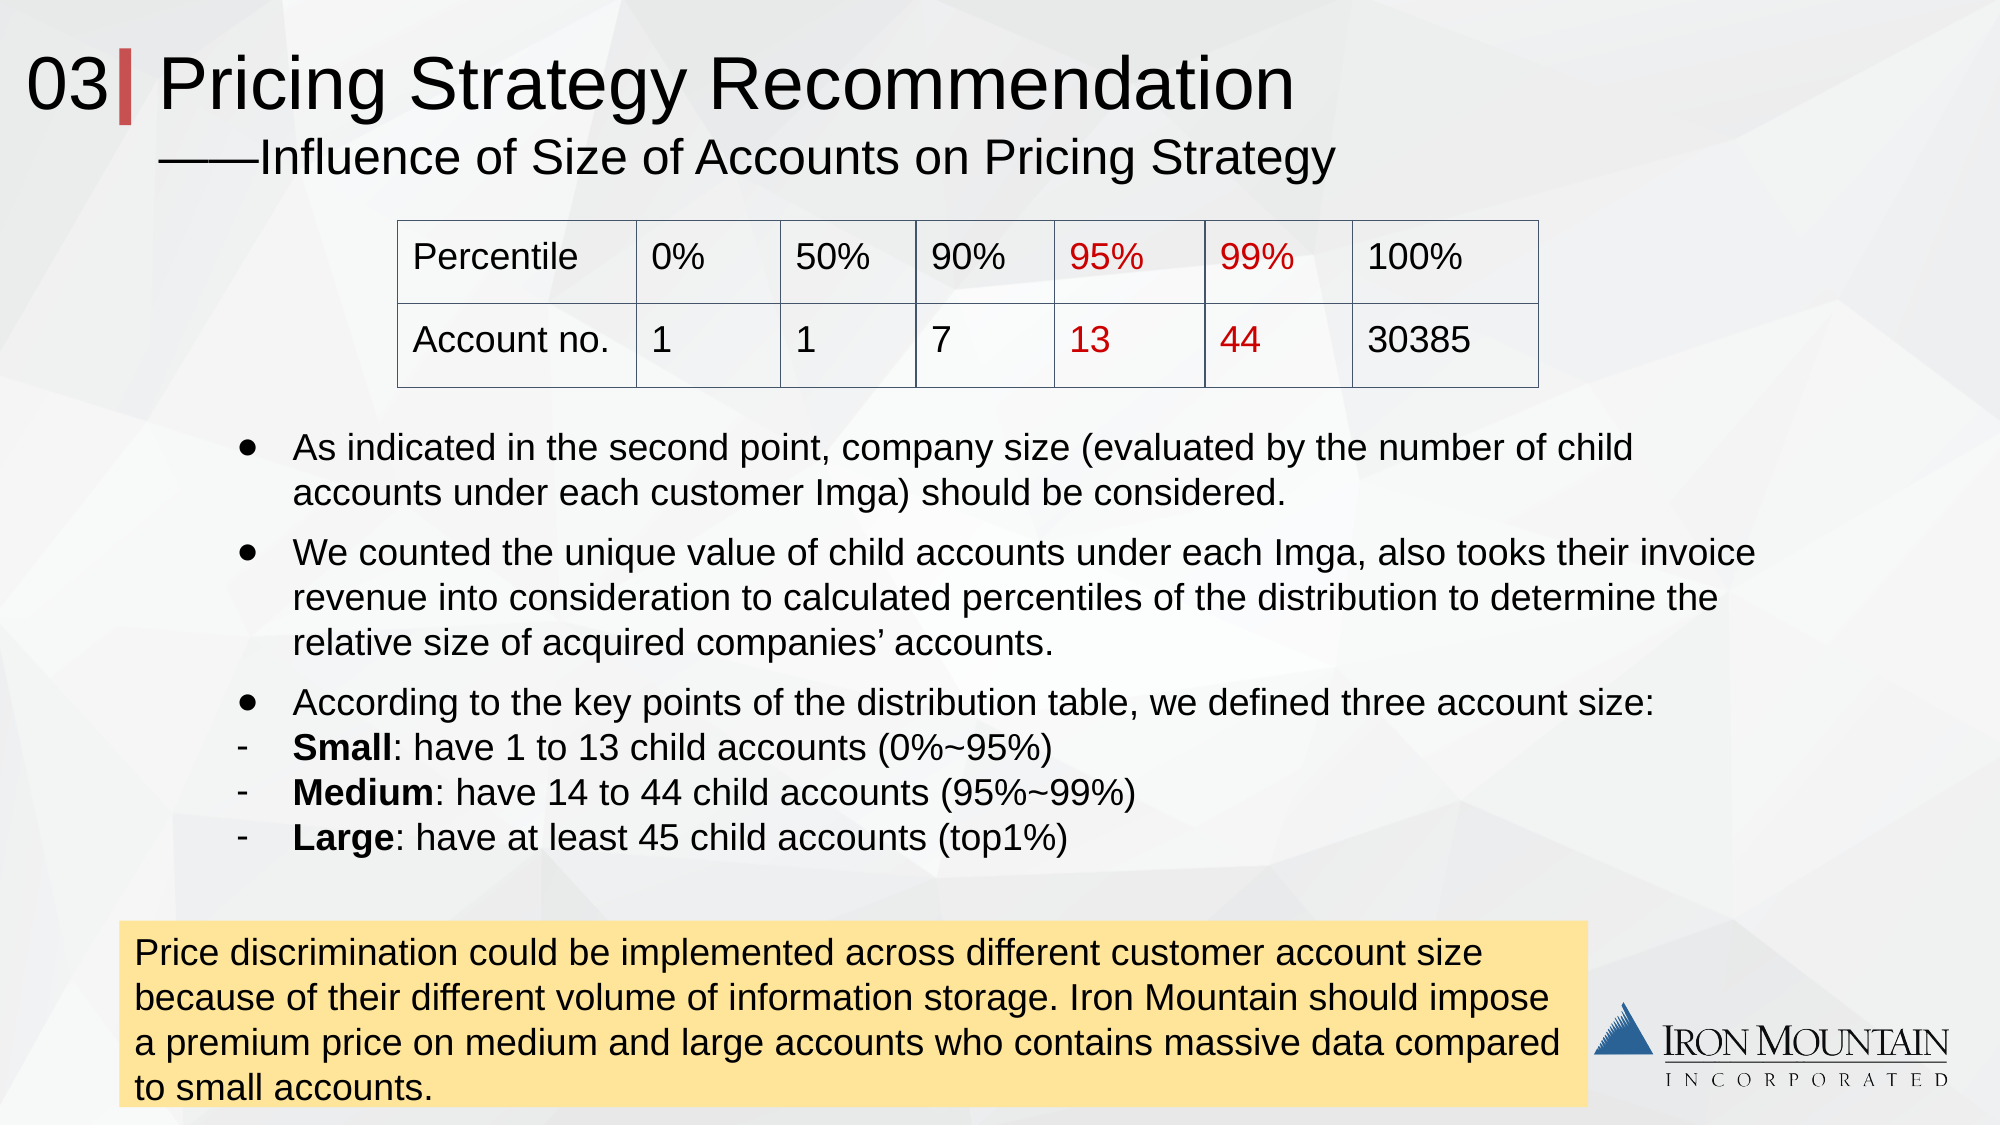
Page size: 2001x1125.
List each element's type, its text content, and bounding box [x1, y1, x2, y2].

table_header 99% [1206, 221, 1352, 303]
table_header 50% [781, 221, 915, 303]
text_box Pricing Strategy Recommendation ——Influence of Size of Accounts on Pricing Strategy [143, 27, 1785, 113]
table_header Percentile [398, 221, 636, 303]
table_cell 13 [1055, 304, 1204, 387]
table_header 95% [1055, 221, 1204, 303]
picture [0, 0, 2000, 1125]
text_box 03 [11, 27, 132, 126]
table_cell Account no. [398, 304, 636, 387]
table_cell 44 [1206, 304, 1352, 387]
table_cell 1 [637, 304, 780, 387]
table_cell 30385 [1353, 304, 1538, 387]
table_cell 7 [917, 304, 1054, 387]
table_header 100% [1353, 221, 1538, 303]
text_box As indicated in the second point, company size (evaluated by the number of child accounts under each customer Imga) should be considered. We counted the unique value of child accounts under each Imga, also tooks their invoice revenue into consideration to calculated percentiles of the distribution to determine the relative size of acquired companies’ accounts. According to the key points of the distribution table, we defined three account size: Small: have 1 to 13 child accounts (0%~95%) Medium: have 14 to 44 child accounts (95%~99%) Large: have at least 45 child accounts (top1%) [202, 408, 1798, 922]
table_header 0% [637, 221, 780, 303]
table_cell 1 [781, 304, 915, 387]
table_header 90% [917, 221, 1054, 303]
text_box Price discrimination could be implemented across different customer account size because of their different volume of information storage. Iron Mountain should impose a premium price on medium and large accounts who contains massive data compared to small accounts. [119, 920, 1589, 1108]
